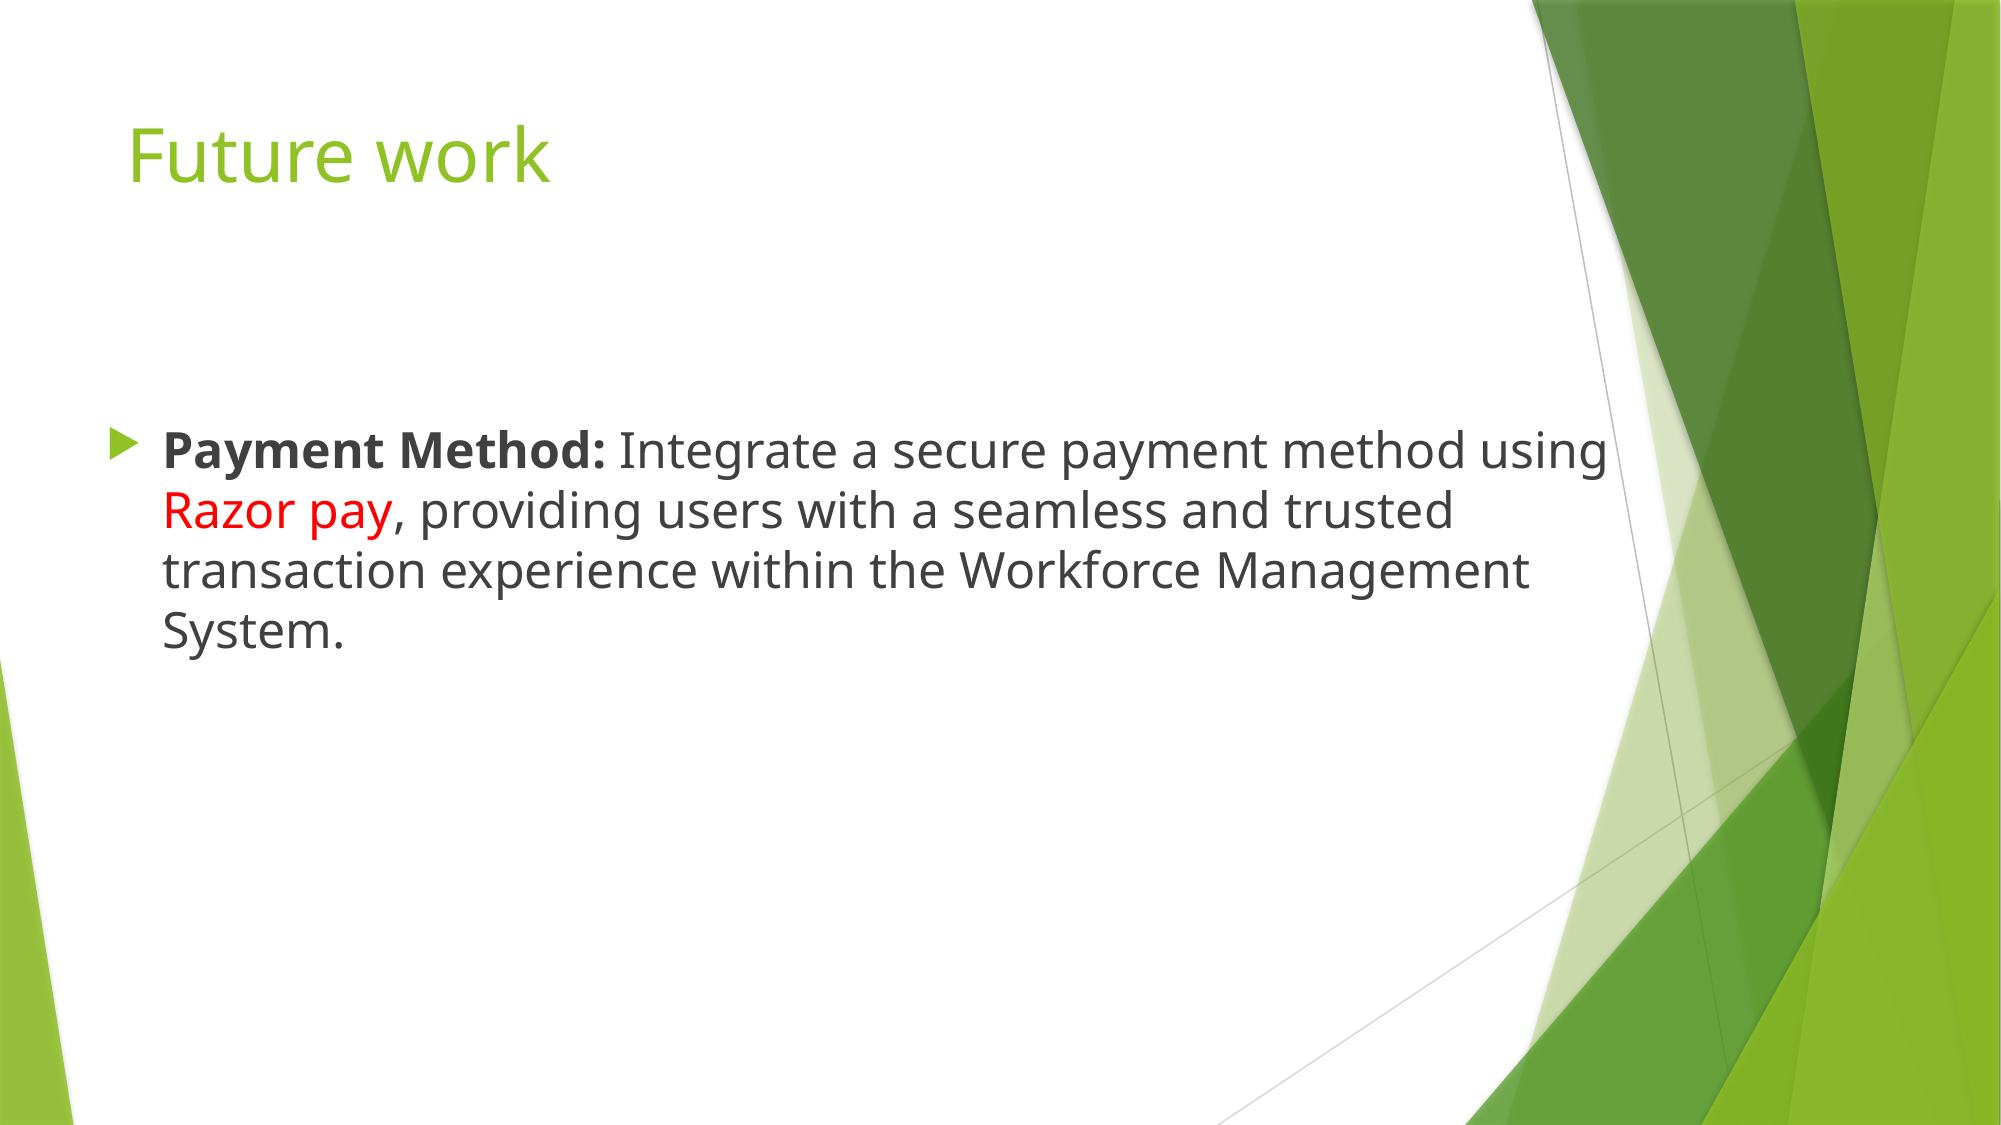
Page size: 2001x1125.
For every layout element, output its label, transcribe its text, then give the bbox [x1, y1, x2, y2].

title Future work [111, 99, 1522, 317]
list Payment Method: Integrate a secure payment method using Razor pay, providing users with a seamless and trusted transaction experience within the Workforce Management System. [91, 330, 1667, 958]
